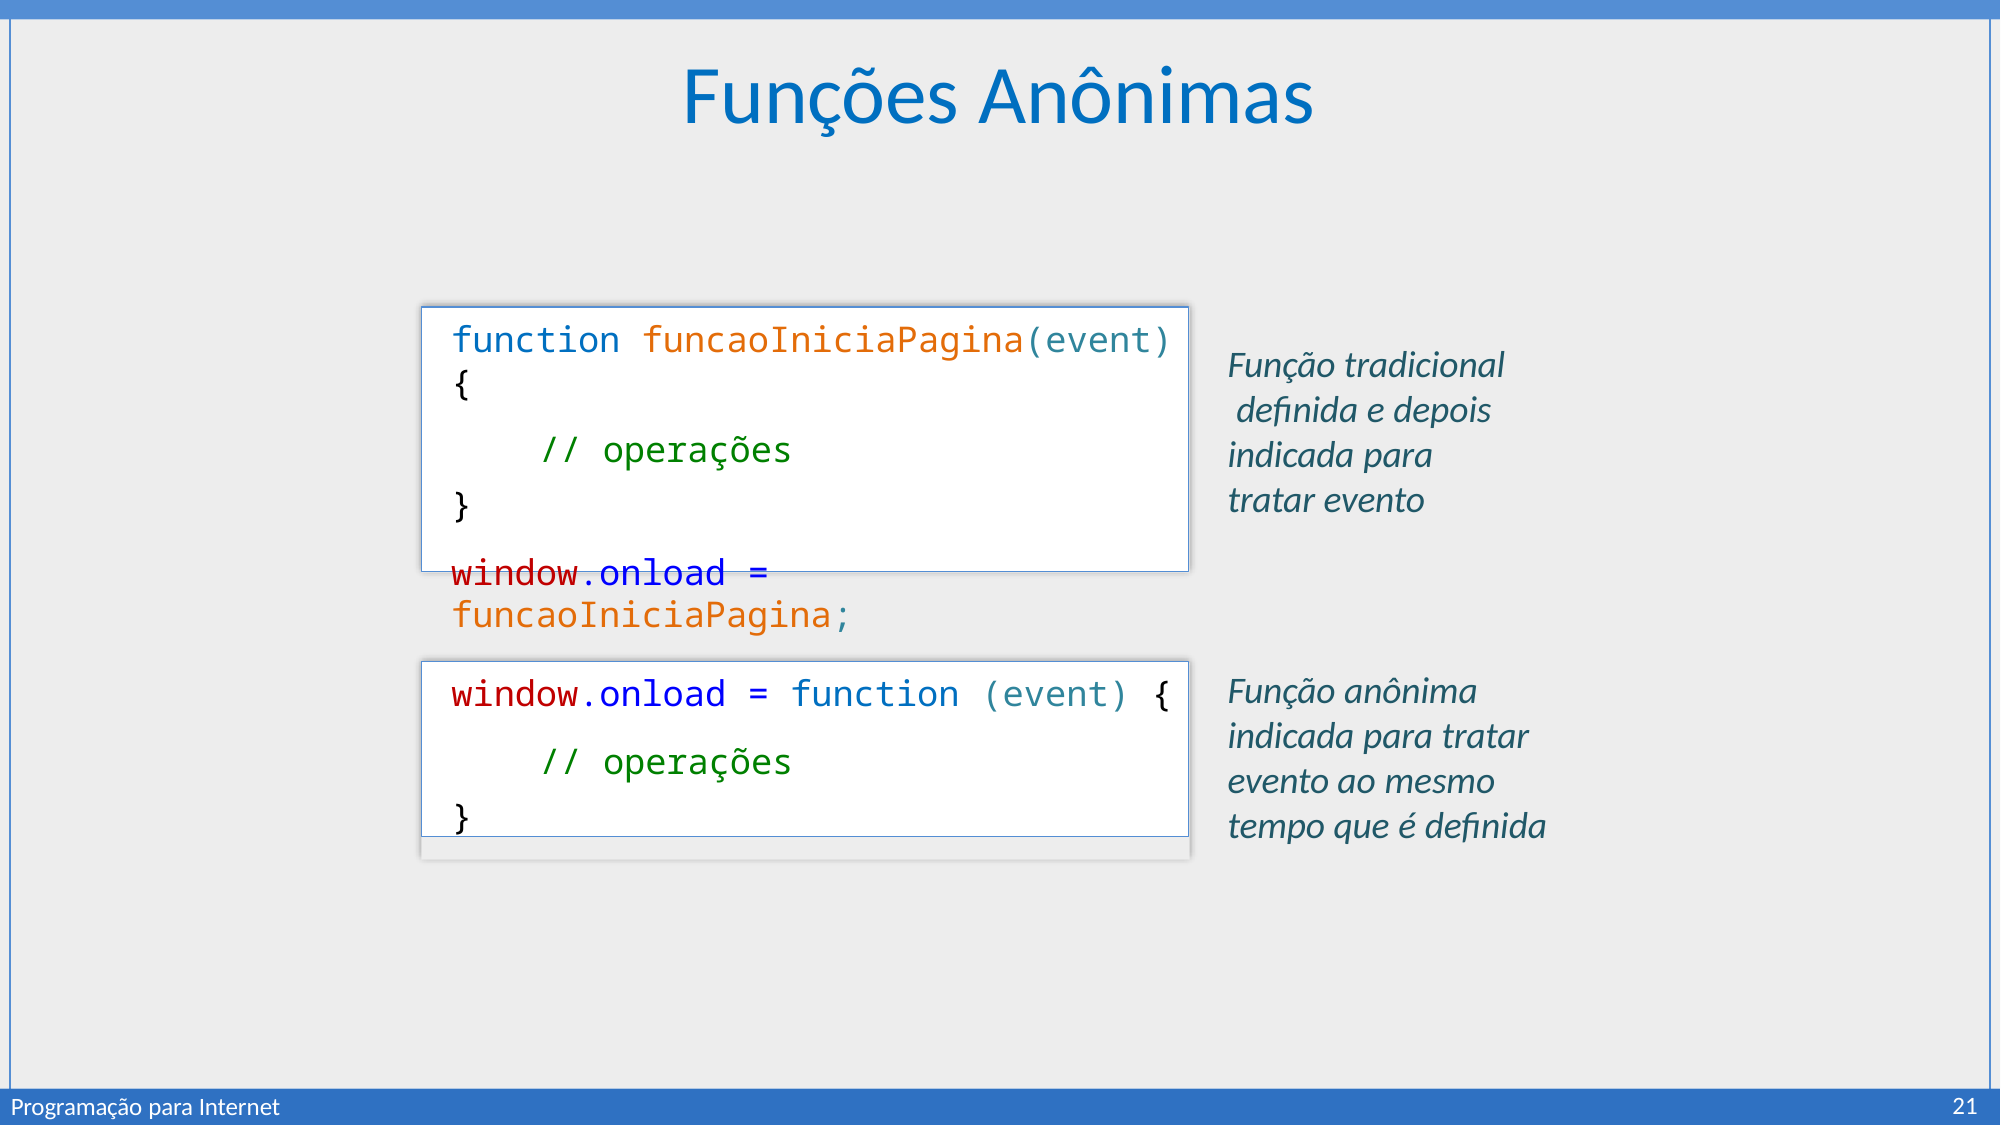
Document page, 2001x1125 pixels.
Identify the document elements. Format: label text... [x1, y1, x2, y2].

title Funções Anônimas [680, 38, 1320, 229]
slide_number Programação para Internet [8, 1094, 287, 1125]
text_box 21 [1946, 1093, 1985, 1120]
text_box Função tradicional definida e depois indicada para tratar evento [1225, 337, 1511, 520]
text_box function funcaoIniciaPagina(event) { // operações } window.onload = funcaoIniciaPagina; [421, 591, 1189, 635]
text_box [409, 295, 1200, 584]
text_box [409, 649, 1200, 870]
text_box Função anônima indicada para tratar evento ao mesmo tempo que é definida [1225, 663, 1553, 846]
